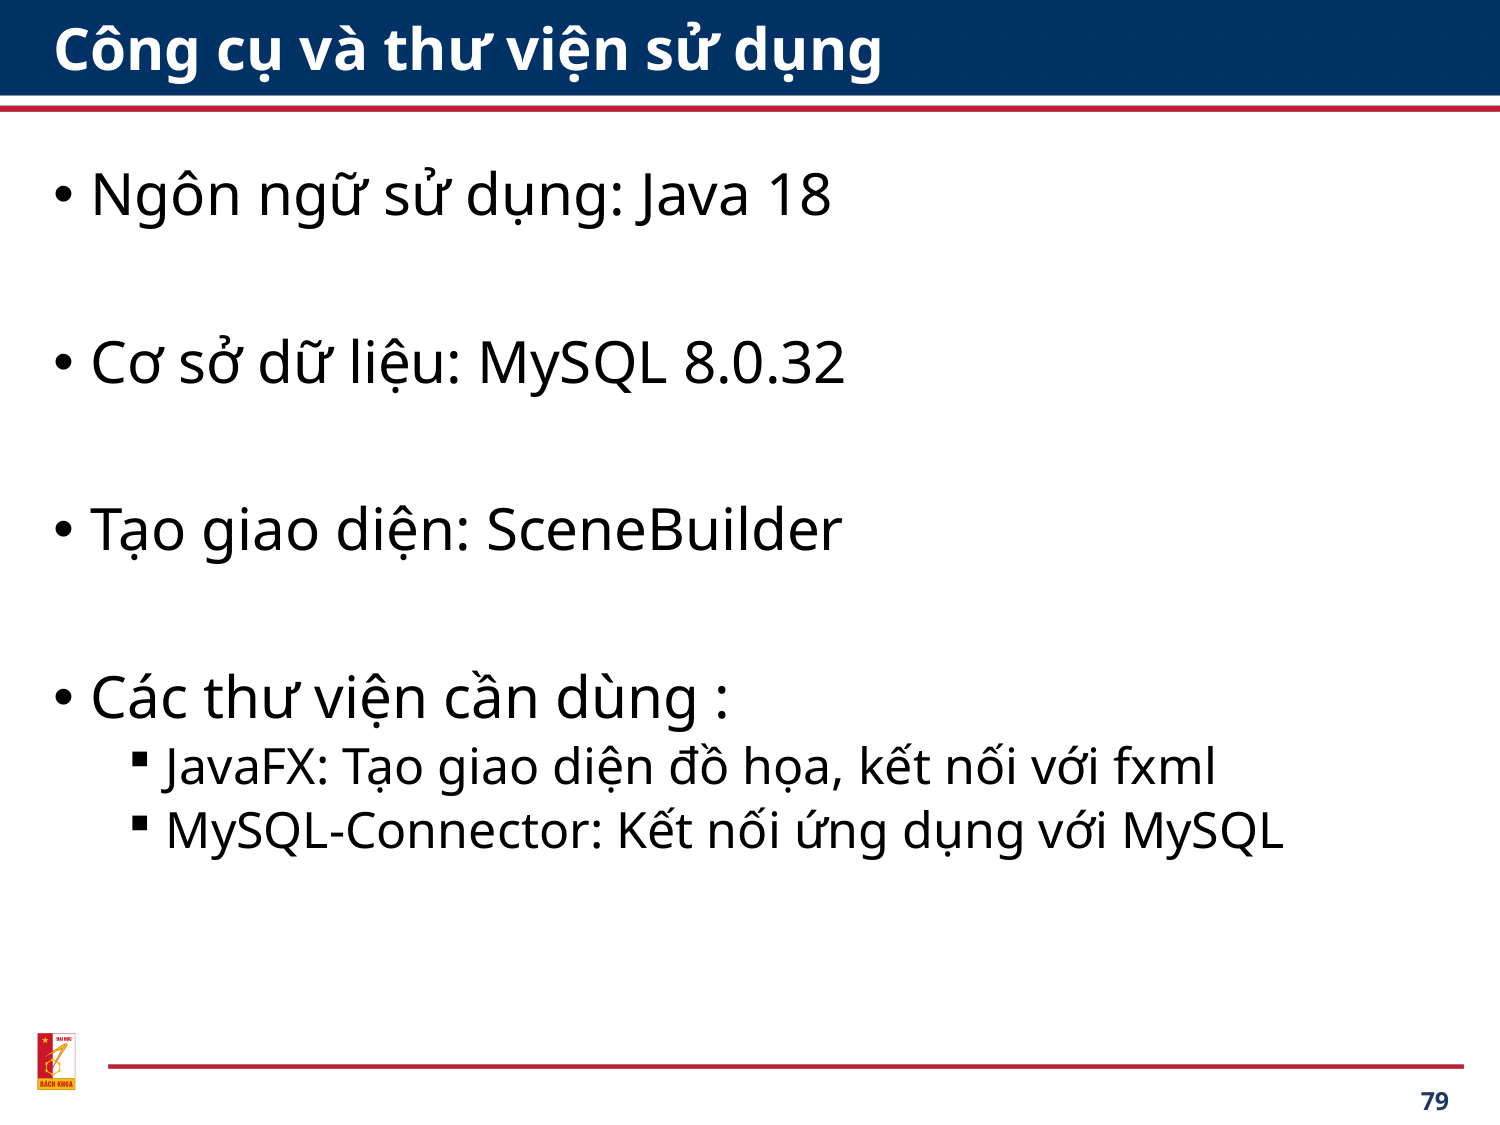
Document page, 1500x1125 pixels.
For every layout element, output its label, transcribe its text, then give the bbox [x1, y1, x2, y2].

picture [0, 0, 1500, 1125]
list Ngôn ngữ sử dụng: Java 18 Cơ sở dữ liệu: MySQL 8.0.32 Tạo giao diện: SceneBuilder Các thư viện cần dùng : JavaFX: Tạo giao diện đồ họa, kết nối với fxml MySQL-Connector: Kết nối ứng dụng với MySQL [38, 157, 1462, 1000]
title Công cụ và thư viện sử dụng [38, 12, 1462, 87]
slide_number 79 [1126, 1078, 1464, 1125]
